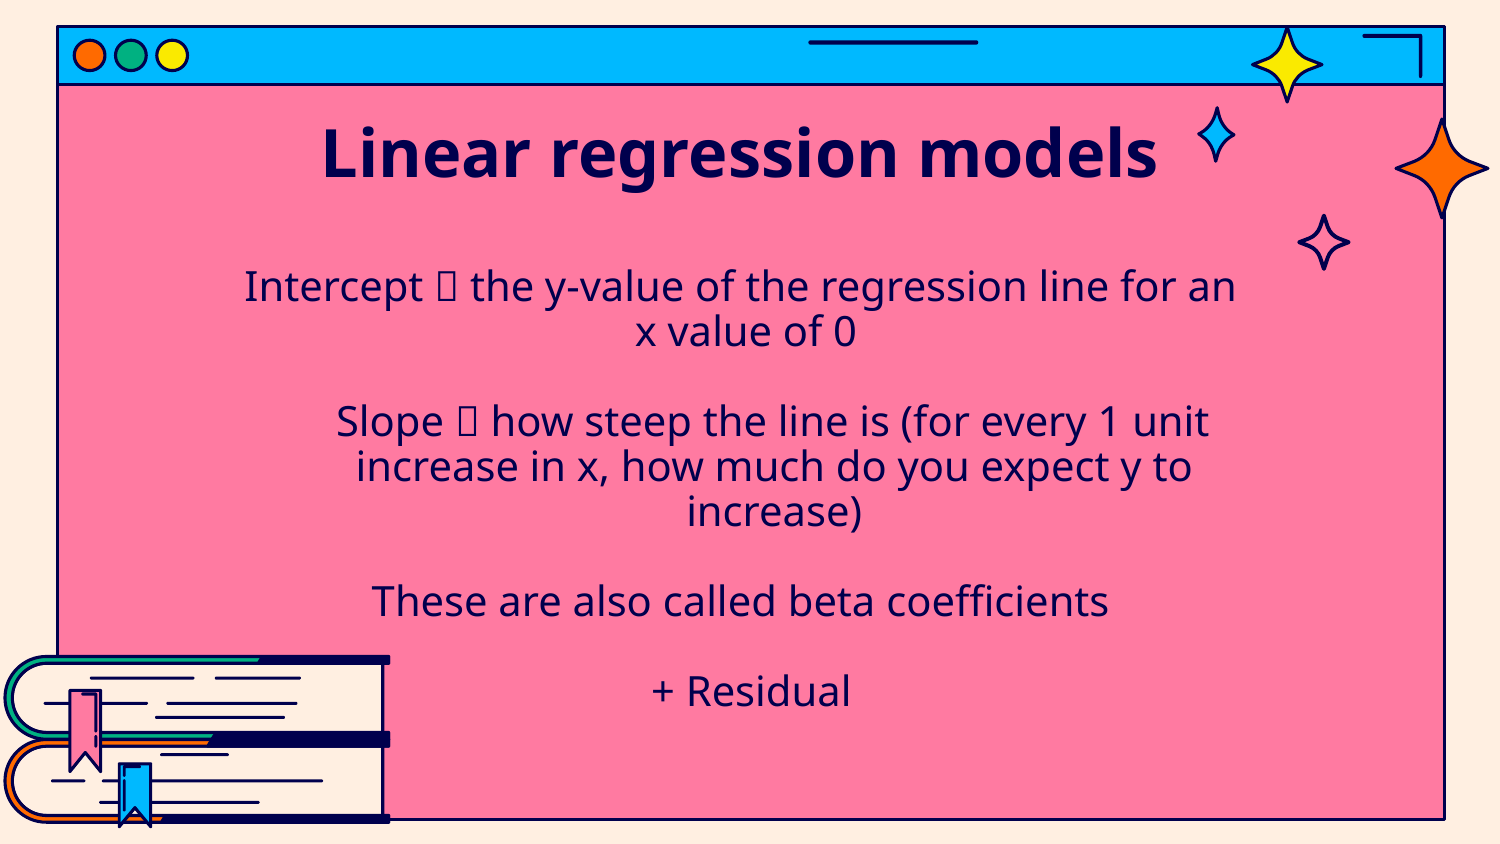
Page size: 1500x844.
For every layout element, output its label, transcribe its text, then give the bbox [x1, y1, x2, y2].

text_box [1198, 107, 1234, 162]
text_box [1252, 27, 1323, 102]
title Linear regression models [114, 96, 1383, 191]
text_box [1396, 119, 1488, 218]
text_box [1298, 214, 1350, 270]
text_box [3, 655, 390, 828]
